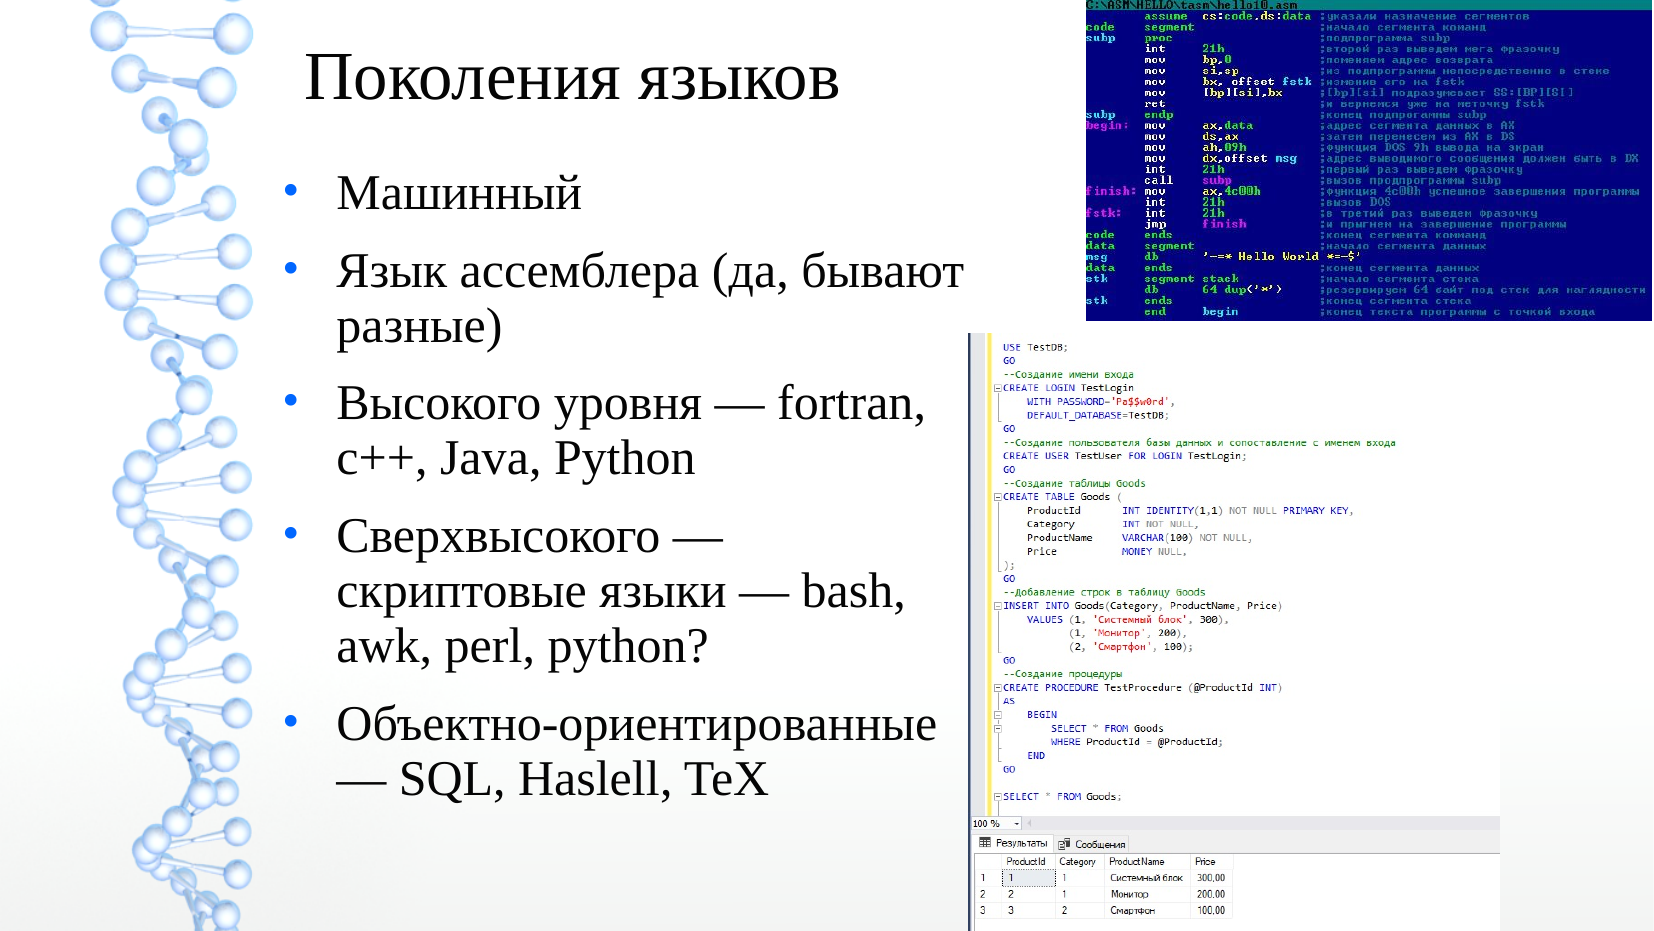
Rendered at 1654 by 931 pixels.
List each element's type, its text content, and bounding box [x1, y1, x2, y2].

text_box Машинный Язык ассемблера (да, бывают разные) Высокого уровня — fortran, c++, Java, Python Сверхвысокого — скриптовые языки — bash, awk, perl, python? Объектно-ориентированные — SQL, Haslell, TeX [265, 165, 969, 886]
picture [0, 0, 1654, 931]
text_box Поколения языков [0, 0, 1084, 154]
